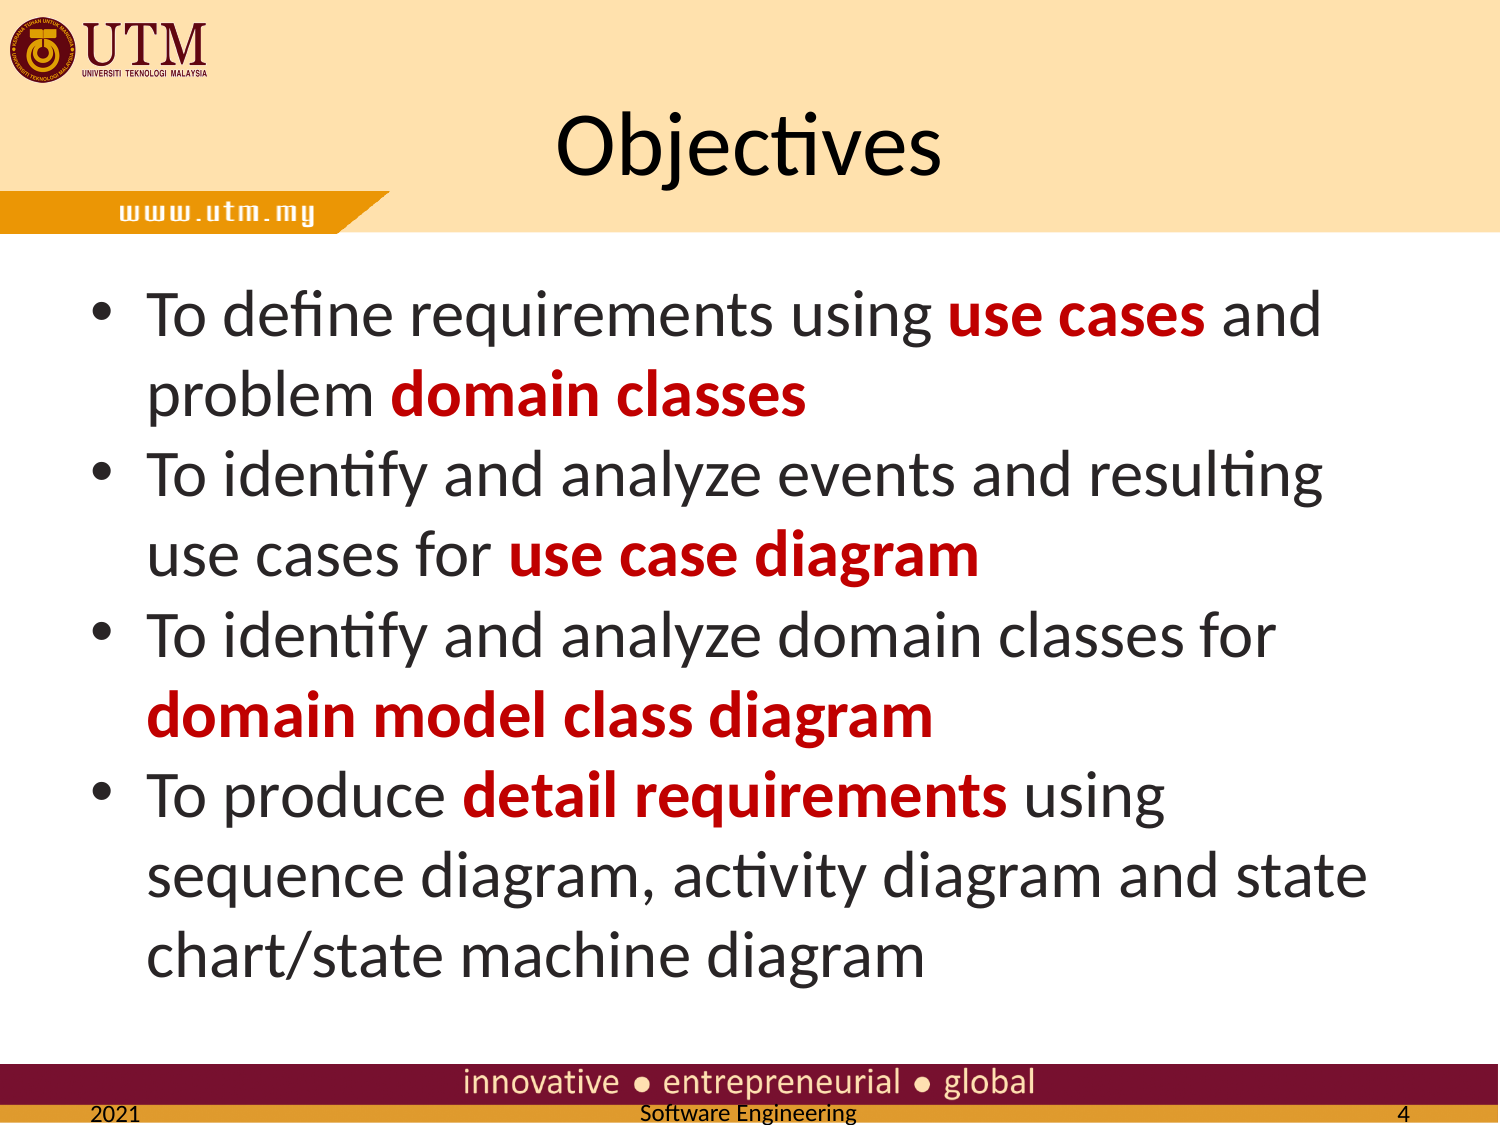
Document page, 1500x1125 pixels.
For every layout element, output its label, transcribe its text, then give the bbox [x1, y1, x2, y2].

picture [0, 191, 390, 234]
footer Software Engineering [425, 1086, 1074, 1125]
list To define requirements using use cases and problem domain classes To identify and analyze events and resulting use cases for use case diagram To identify and analyze domain classes for domain model class diagram To produce detail requirements using sequence diagram, activity diagram and state chart/state machine diagram [75, 262, 1425, 1005]
slide_number 4 [1074, 1082, 1425, 1125]
slide_number 2021 [75, 1082, 425, 1125]
title Objectives [75, 45, 1425, 233]
picture [10, 17, 207, 83]
picture [0, 1064, 1498, 1123]
